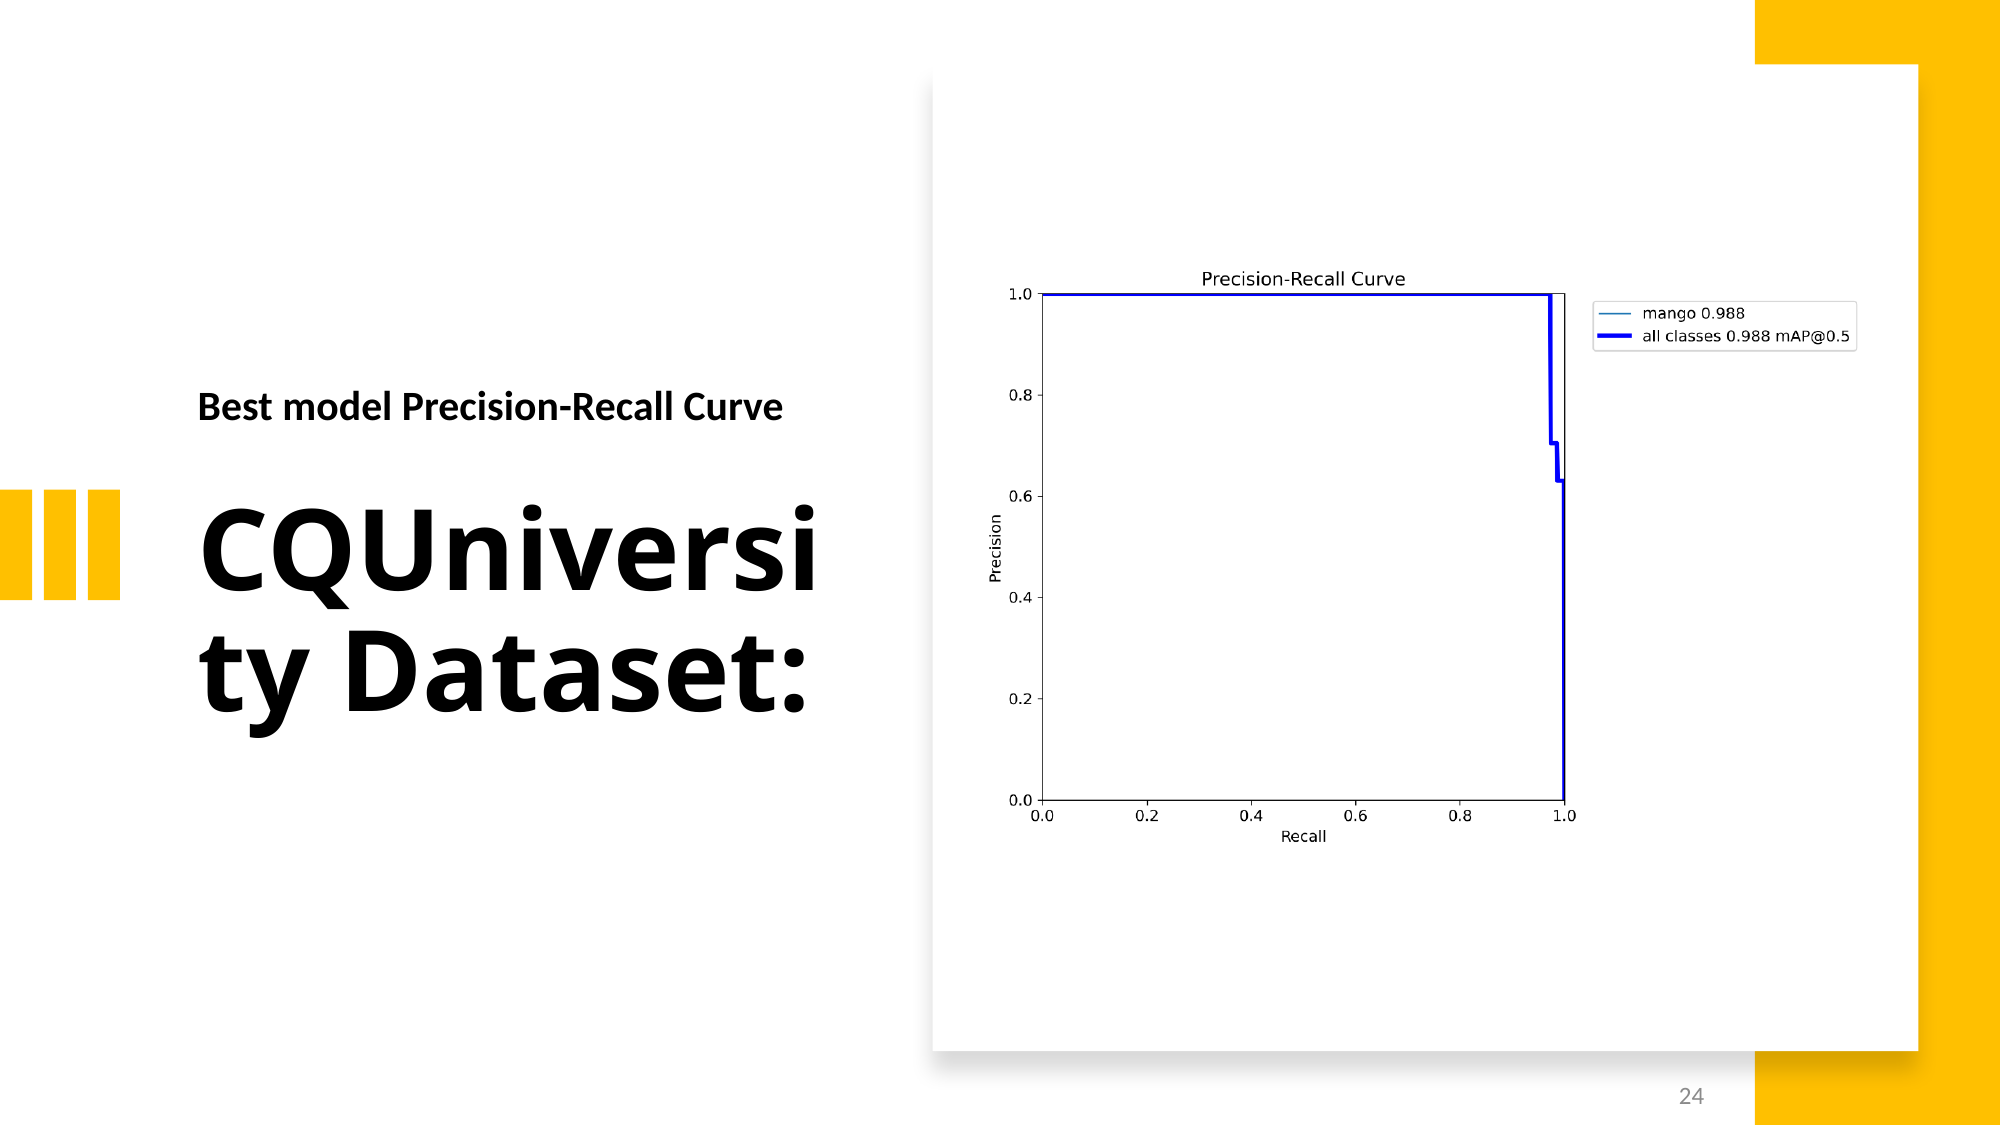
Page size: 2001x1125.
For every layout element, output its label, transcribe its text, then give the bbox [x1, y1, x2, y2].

text_box Best model Precision-Recall Curve [182, 156, 845, 437]
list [971, 254, 1880, 861]
title CQUniversity Dataset: [182, 485, 845, 878]
text_box [932, 63, 1919, 1052]
slide_number 24 [1412, 1065, 1720, 1125]
text_box [0, 0, 1754, 1125]
text_box [1754, 0, 2000, 1125]
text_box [0, 489, 120, 601]
